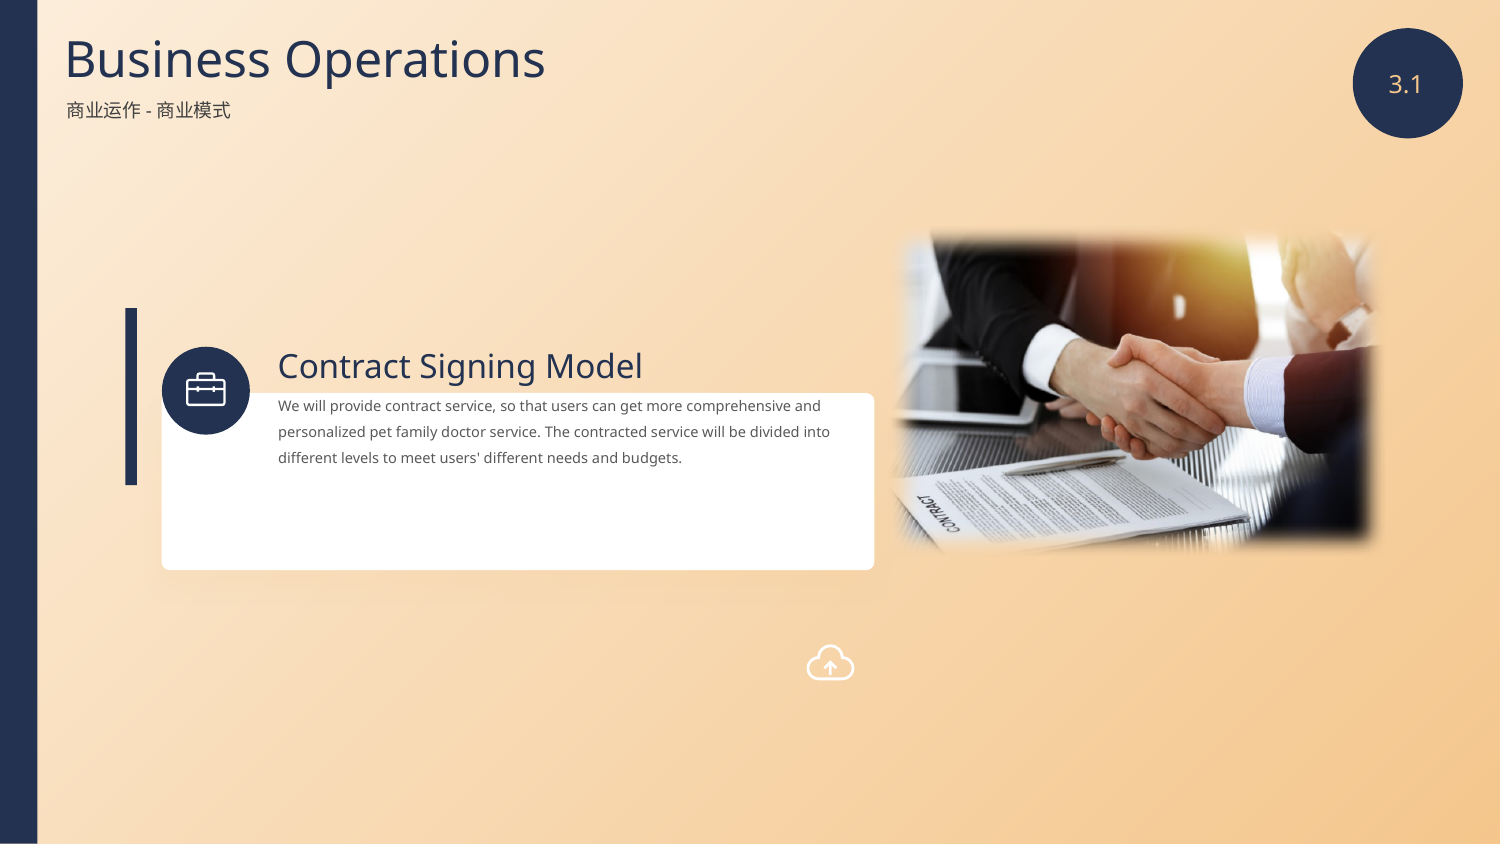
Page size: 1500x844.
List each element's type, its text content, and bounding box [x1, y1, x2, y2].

text_box [186, 372, 226, 407]
text_box [160, 391, 876, 572]
text_box Contract Signing Model [262, 337, 824, 393]
text_box [160, 345, 251, 436]
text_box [1349, 28, 1463, 139]
picture [887, 224, 1387, 557]
text_box 商业运作-商业模式 [51, 91, 479, 129]
text_box [124, 307, 138, 486]
text_box [0, 0, 38, 844]
text_box We will provide contract service, so that users can get more comprehensive and personalized pet family doctor service. The contracted service will be divided into different levels to meet users' different needs and budgets. [263, 380, 851, 474]
text_box Business Operations [49, 20, 1133, 96]
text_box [806, 644, 855, 681]
